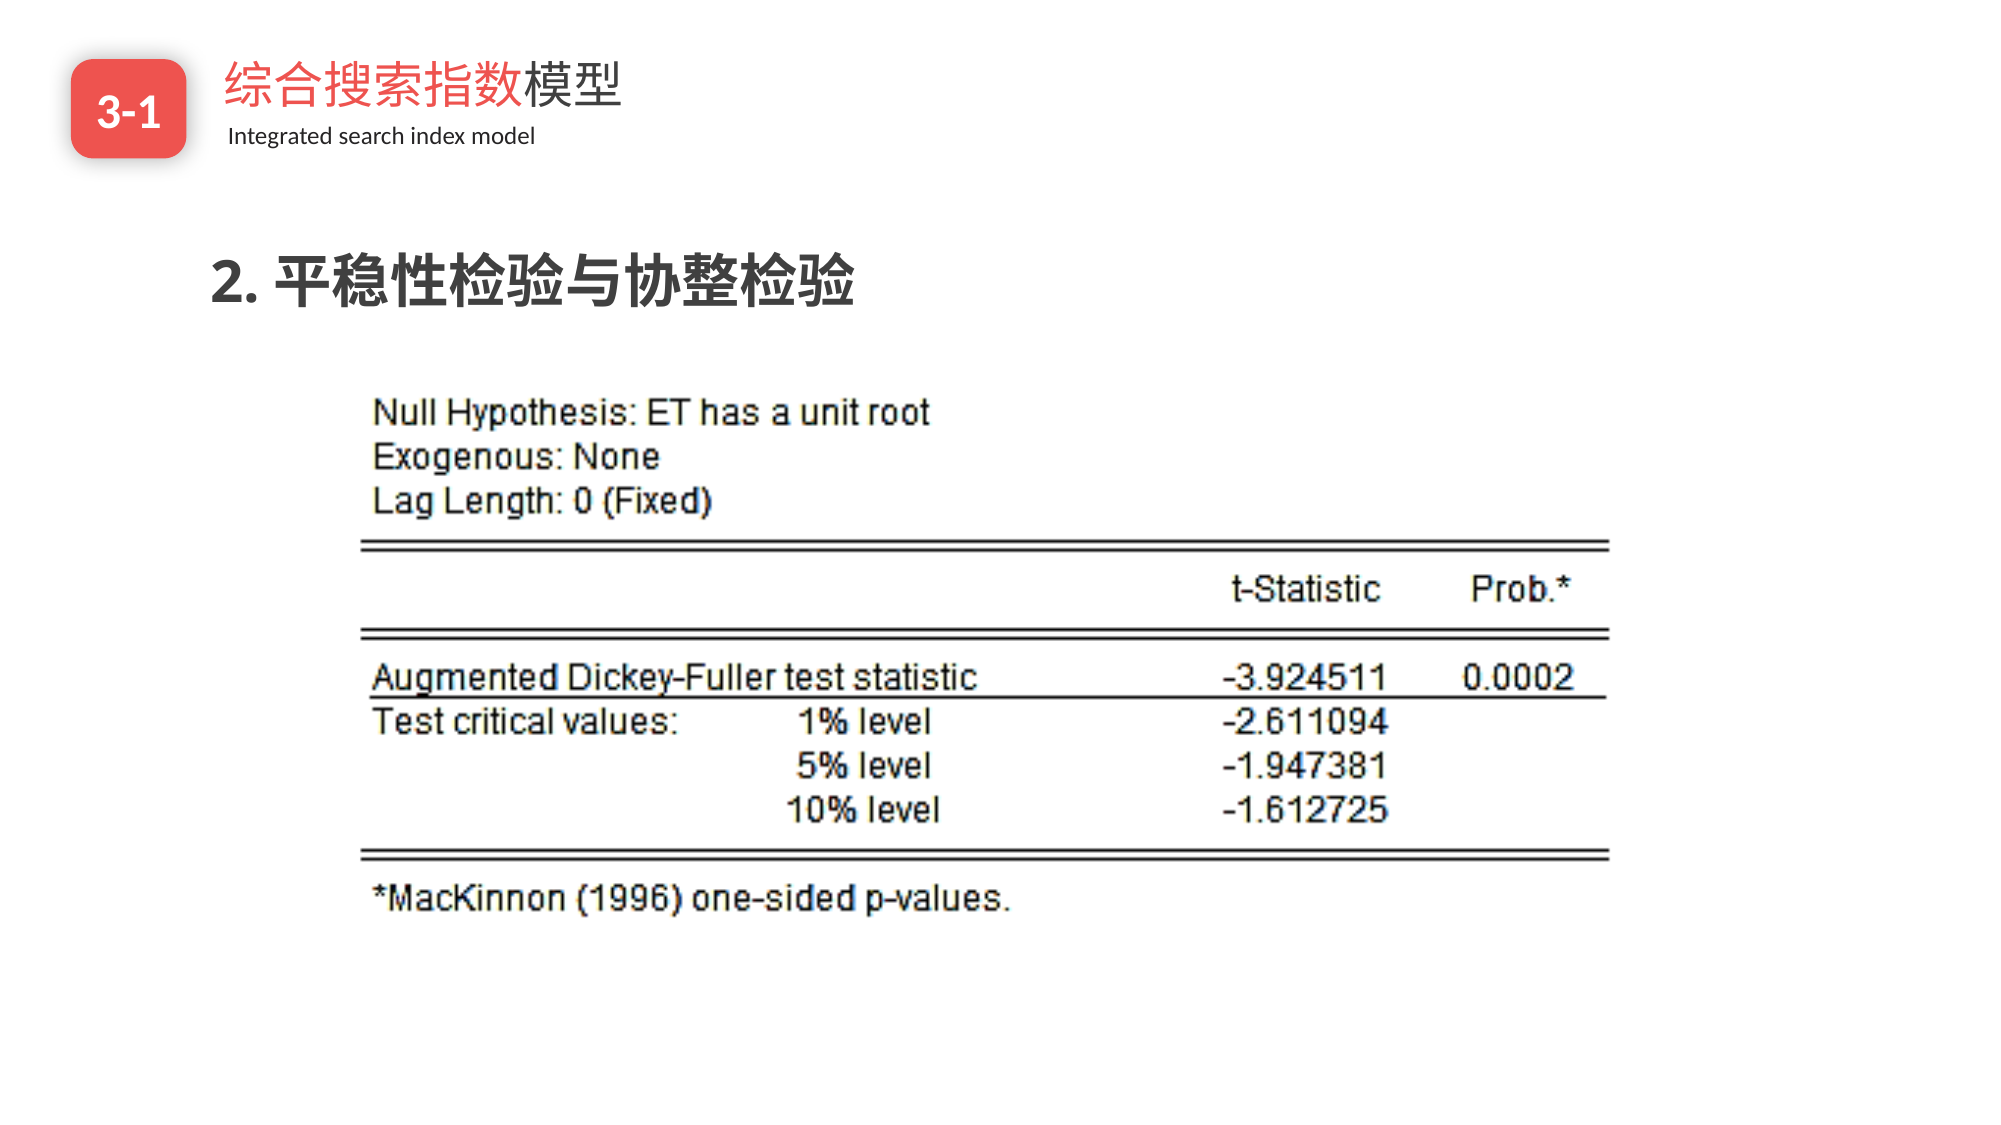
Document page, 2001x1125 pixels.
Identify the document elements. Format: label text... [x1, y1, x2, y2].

text_box 3-1 [69, 58, 188, 160]
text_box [208, 31, 813, 159]
picture [359, 373, 1672, 944]
text_box 2.平稳性检验与协整检验 [128, 236, 938, 322]
